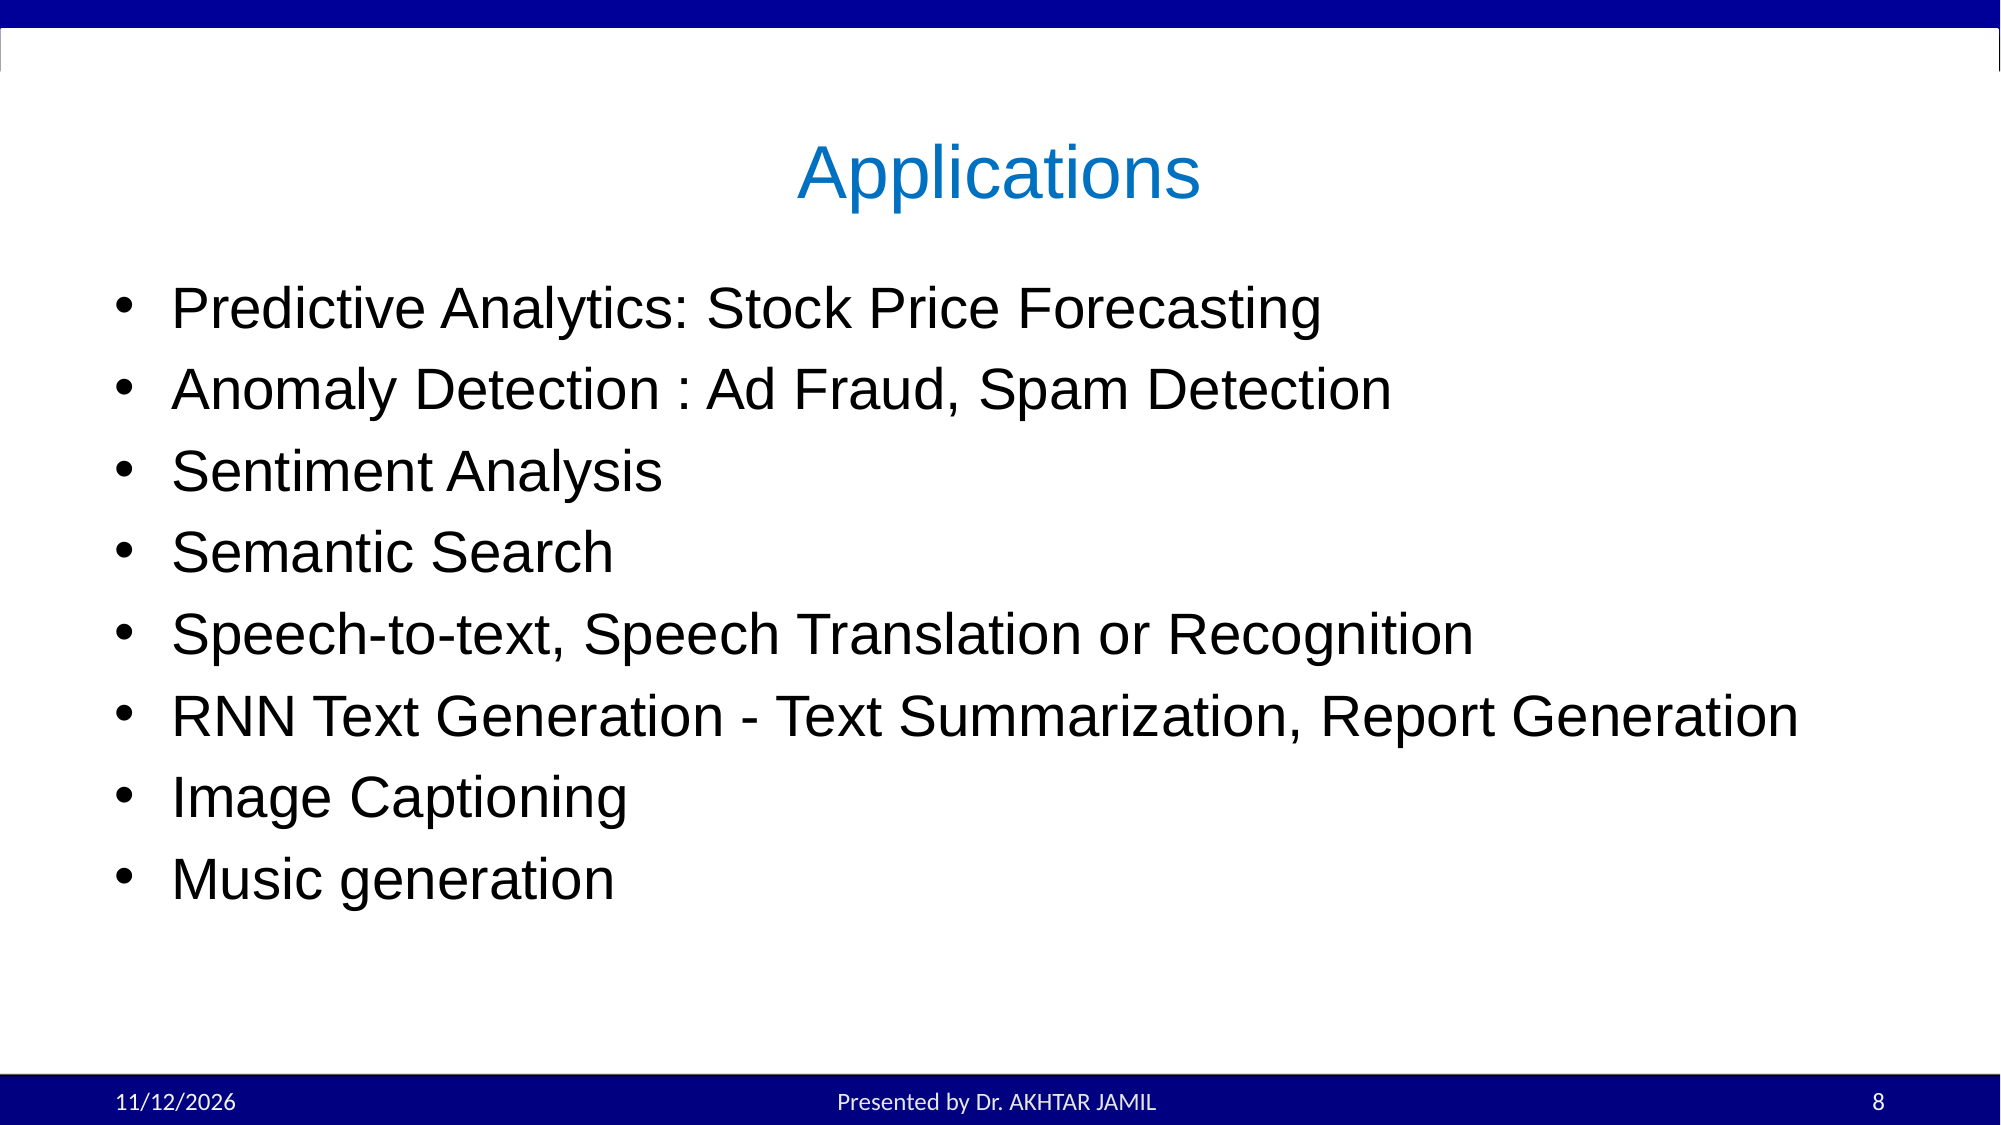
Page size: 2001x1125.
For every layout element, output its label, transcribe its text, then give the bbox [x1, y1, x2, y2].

picture [0, 0, 2001, 1125]
slide_number 8 [1433, 1062, 1900, 1125]
list Predictive Analytics: Stock Price Forecasting Anomaly Detection : Ad Fraud, Spam Detection Sentiment Analysis Semantic Search Speech-to-text, Speech Translation or Recognition RNN Text Generation - Text Summarization, Report Generation Image Captioning Music generation [99, 262, 1900, 1005]
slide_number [99, 1062, 567, 1125]
title Applications [99, 99, 1900, 238]
footer Presented by Dr. AKHTAR JAMIL [683, 1062, 1317, 1125]
